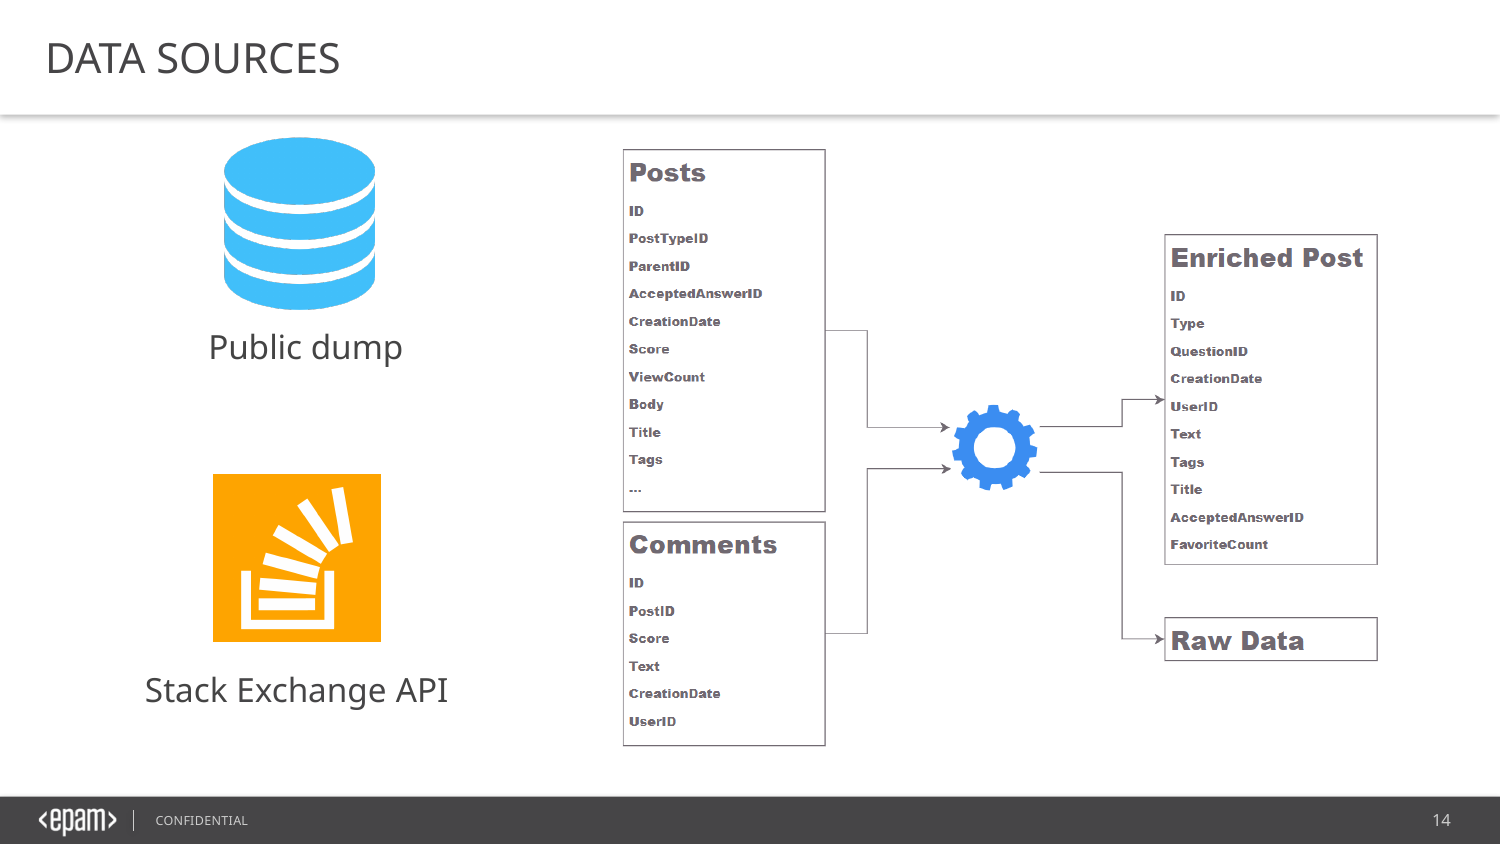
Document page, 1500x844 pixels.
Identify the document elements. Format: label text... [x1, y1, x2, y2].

text_box Public dump [156, 318, 455, 374]
list DATA SOURCES [0, 0, 1500, 115]
picture [212, 474, 381, 643]
text_box Stack Exchange API [103, 662, 490, 717]
picture [38, 808, 117, 837]
picture [611, 136, 1391, 759]
picture [208, 136, 390, 318]
